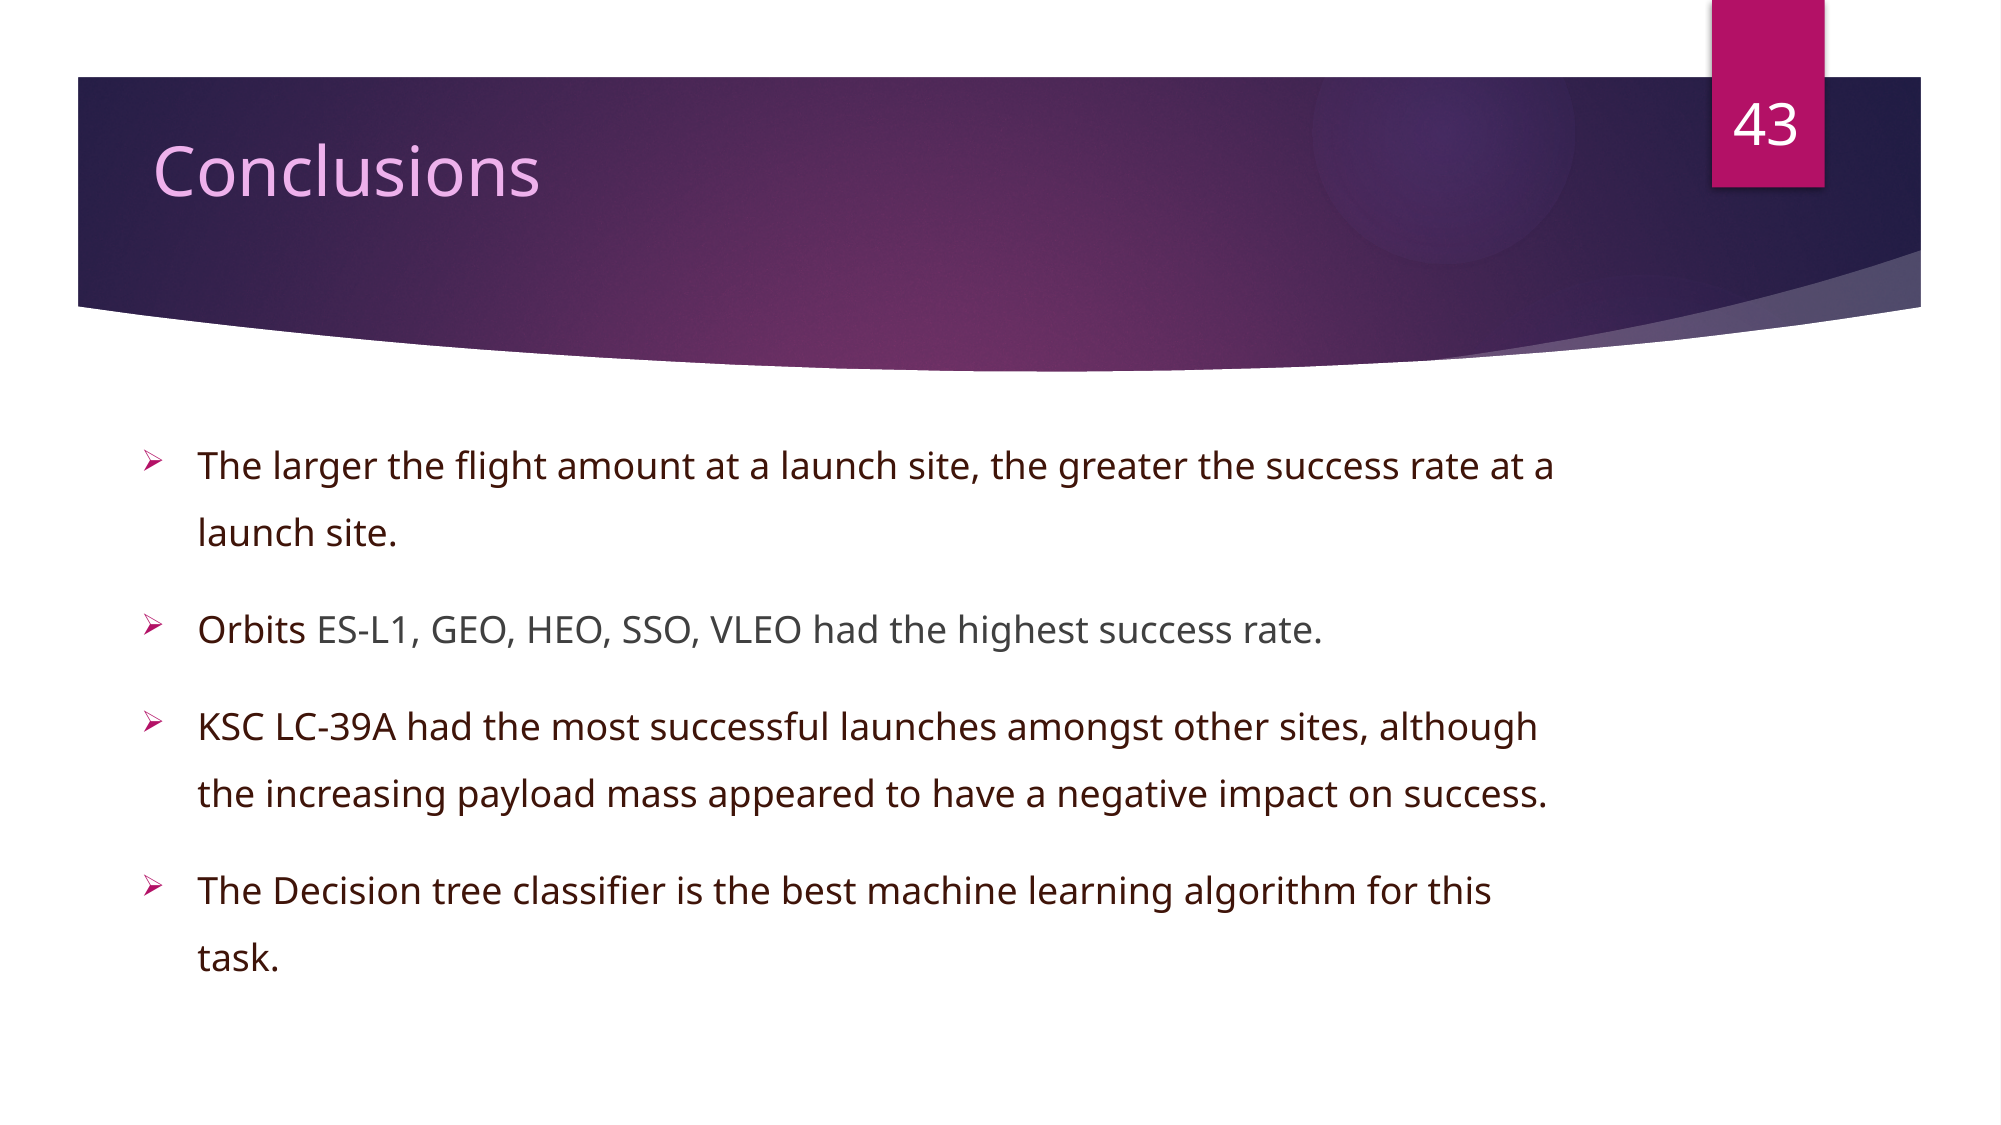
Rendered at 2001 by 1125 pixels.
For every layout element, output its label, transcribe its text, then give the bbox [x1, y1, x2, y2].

slide_number 43 [1698, 48, 1836, 129]
text_box Conclusions [137, 129, 1863, 220]
list The larger the flight amount at a launch site, the greater the success rate at a launch site. Orbits ES-L1, GEO, HEO, SSO, VLEO had the highest success rate. KSC LC-39A had the most successful launches amongst other sites, although the increasing payload mass appeared to have a negative impact on success. The Decision tree classifier is the best machine learning algorithm for this task. [126, 411, 1590, 1125]
